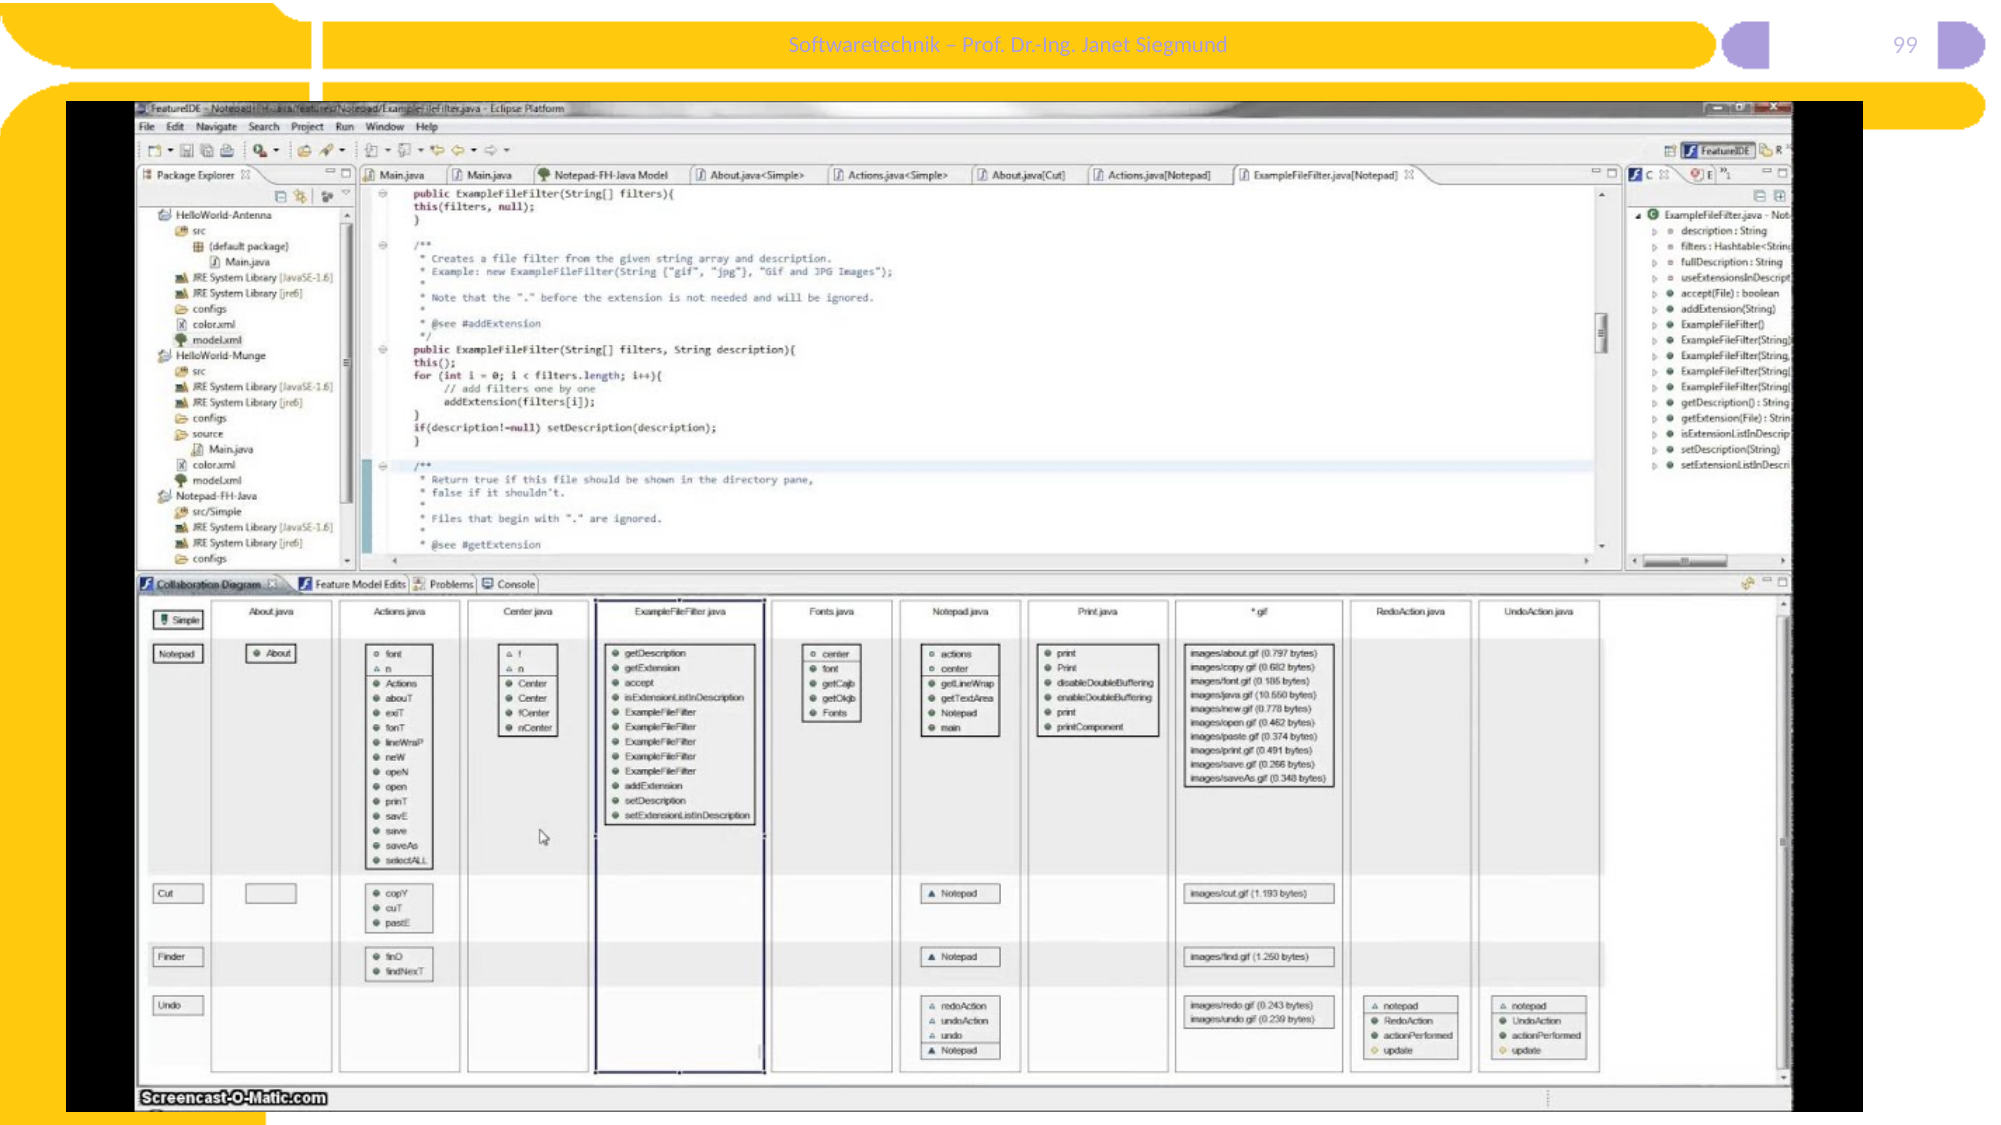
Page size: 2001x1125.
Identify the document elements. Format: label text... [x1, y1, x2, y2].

picture [0, 3, 1999, 1125]
slide_number 99 [1767, 20, 1934, 67]
